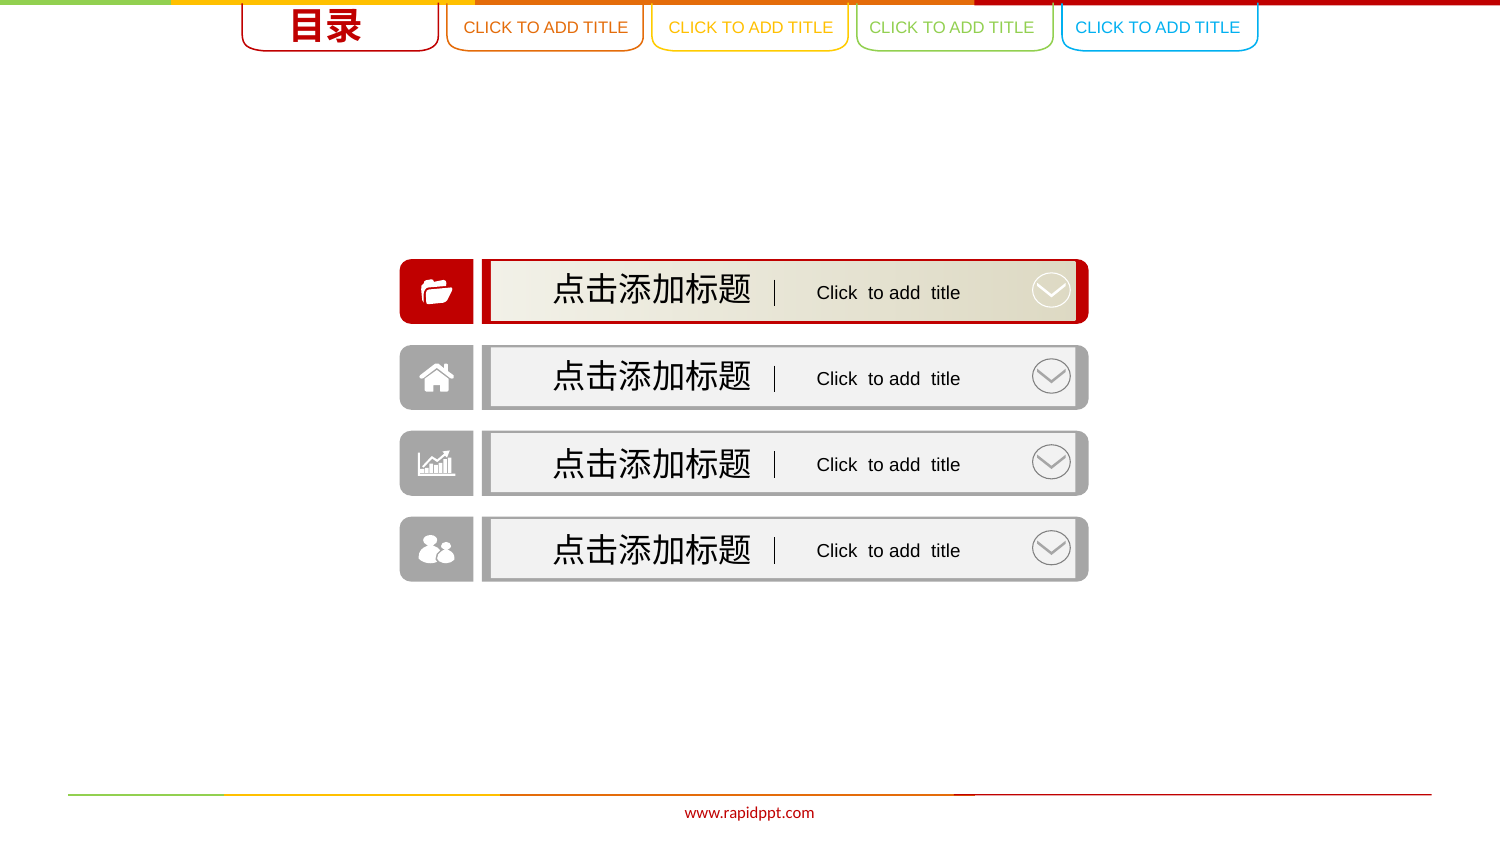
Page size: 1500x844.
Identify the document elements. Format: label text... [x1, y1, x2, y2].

text_box www.rapidppt.com [669, 795, 830, 830]
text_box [481, 430, 1089, 496]
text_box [399, 516, 474, 582]
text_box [399, 430, 474, 496]
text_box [1058, 2, 1259, 52]
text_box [651, 2, 850, 52]
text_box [481, 344, 1089, 411]
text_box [241, 0, 439, 56]
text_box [481, 516, 1089, 582]
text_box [446, 2, 647, 52]
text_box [852, 2, 1054, 52]
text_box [481, 258, 1089, 325]
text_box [399, 344, 474, 411]
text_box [399, 258, 474, 325]
